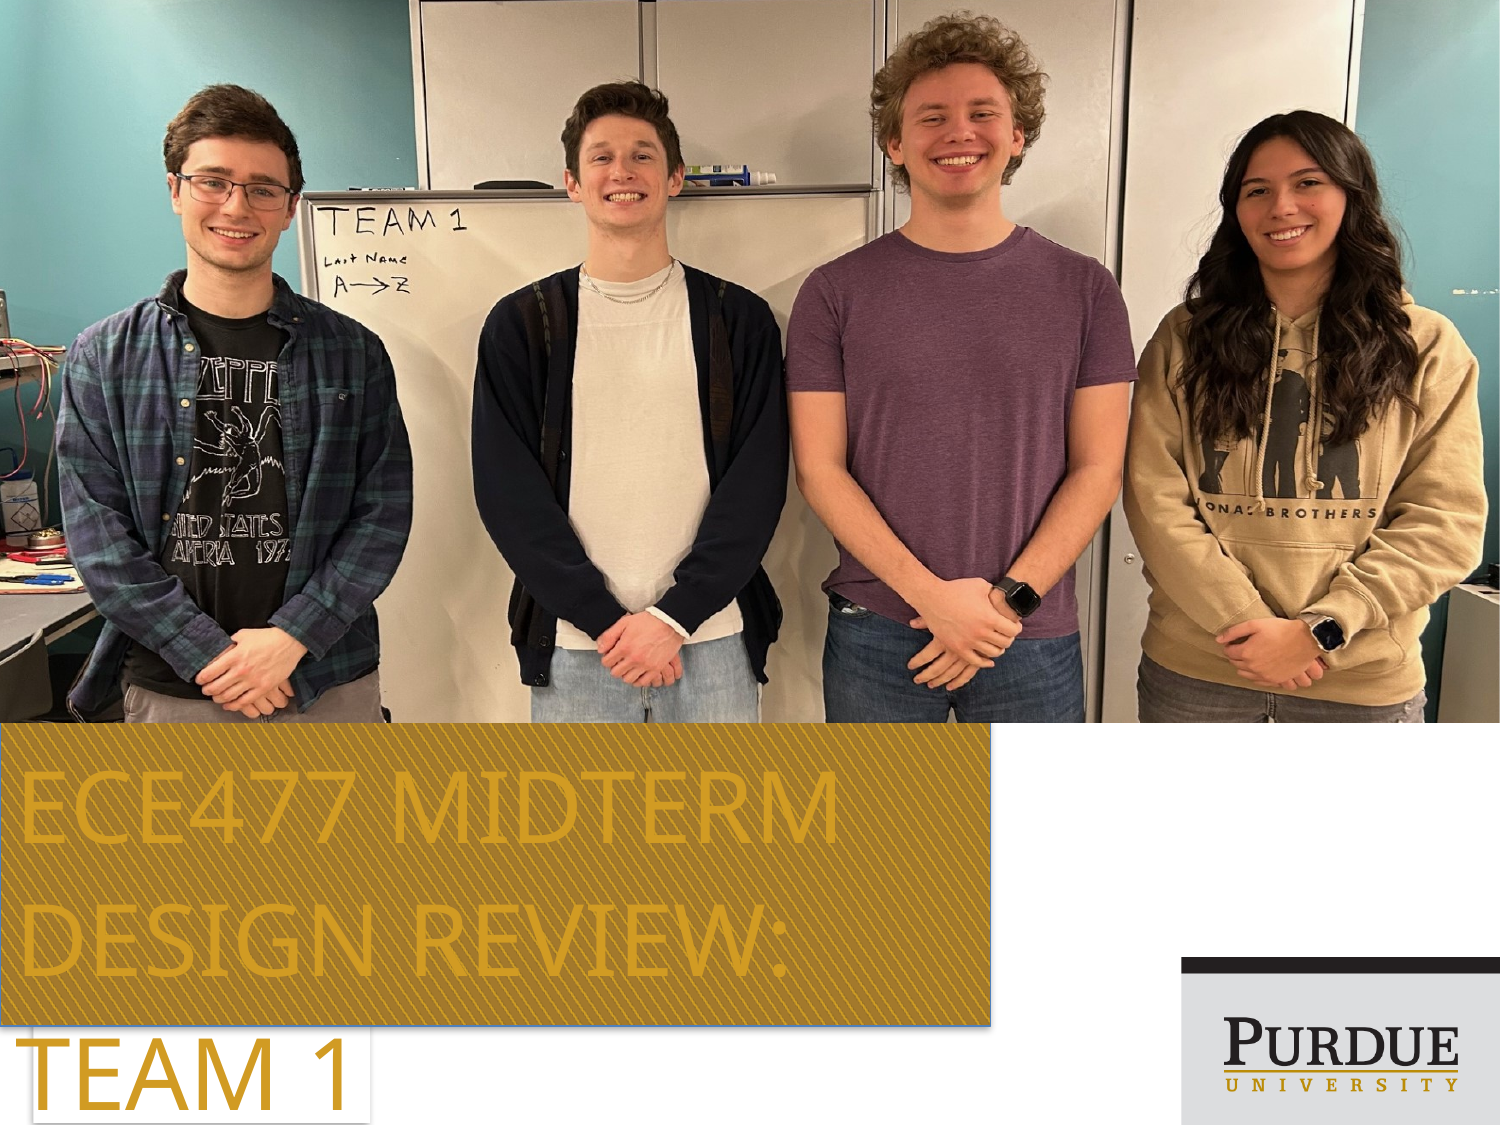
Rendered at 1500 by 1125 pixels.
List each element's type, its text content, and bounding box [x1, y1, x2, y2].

picture [0, 0, 1500, 724]
title ECE477 Midterm Design Review: Team 1 [0, 730, 1085, 1029]
picture [1181, 957, 1500, 1125]
